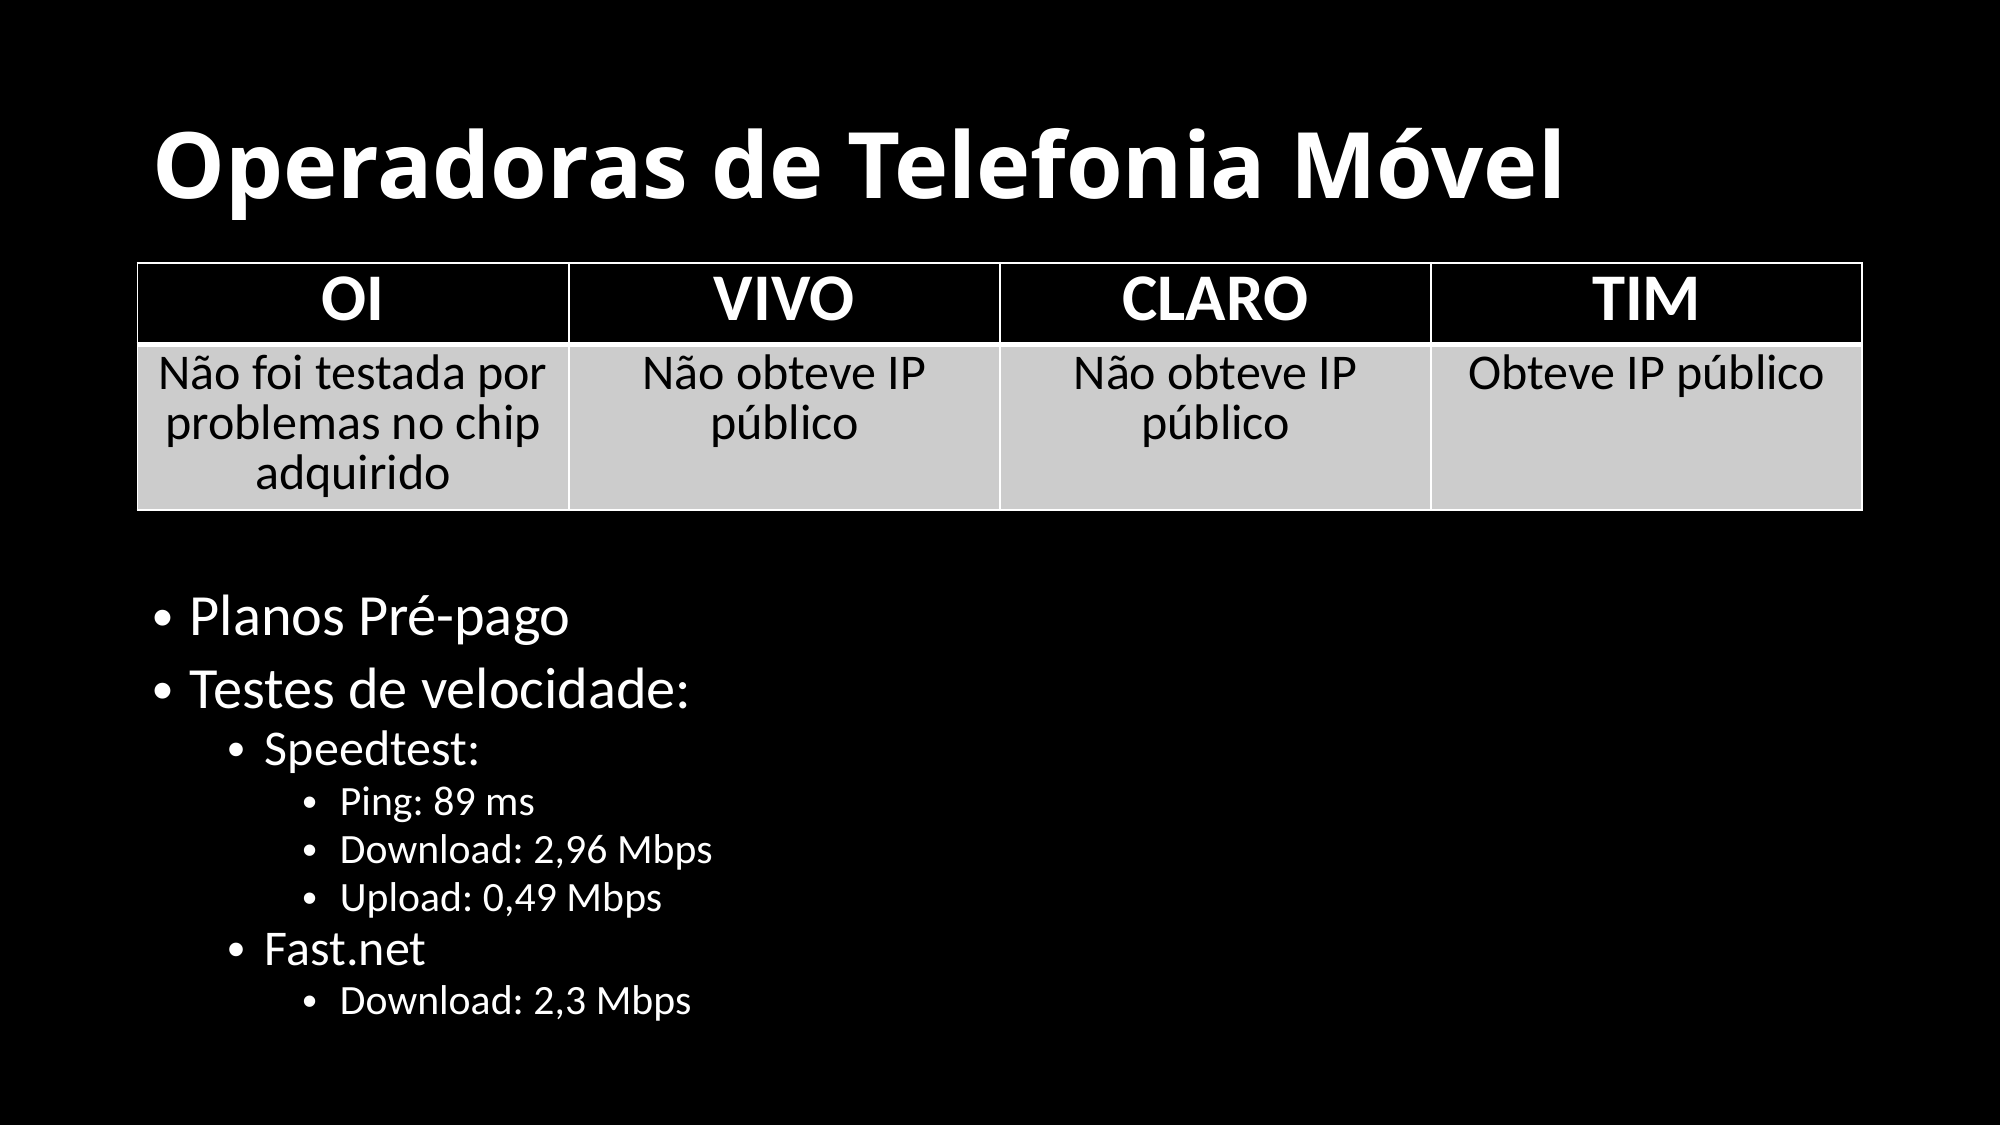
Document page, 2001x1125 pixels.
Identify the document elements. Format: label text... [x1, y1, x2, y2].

table_header VIVO [570, 264, 999, 342]
table_cell Não obteve IP público [570, 347, 999, 509]
table_header TIM [1432, 264, 1861, 342]
table_cell Obteve IP público [1432, 347, 1861, 509]
table_header CLARO [1001, 264, 1430, 342]
title Operadoras de Telefonia Móvel [137, 59, 1863, 262]
text_box Planos Pré-pago Testes de velocidade: Speedtest: Ping: 89 ms Download: 2,96 Mbps Upload: 0,49 Mbps Fast.net Download: 2,3 Mbps [137, 586, 1863, 1111]
table_header OI [138, 264, 568, 342]
table_cell Não obteve IP público [1001, 347, 1430, 509]
table_cell Não foi testada por problemas no chip adquirido [138, 347, 568, 509]
